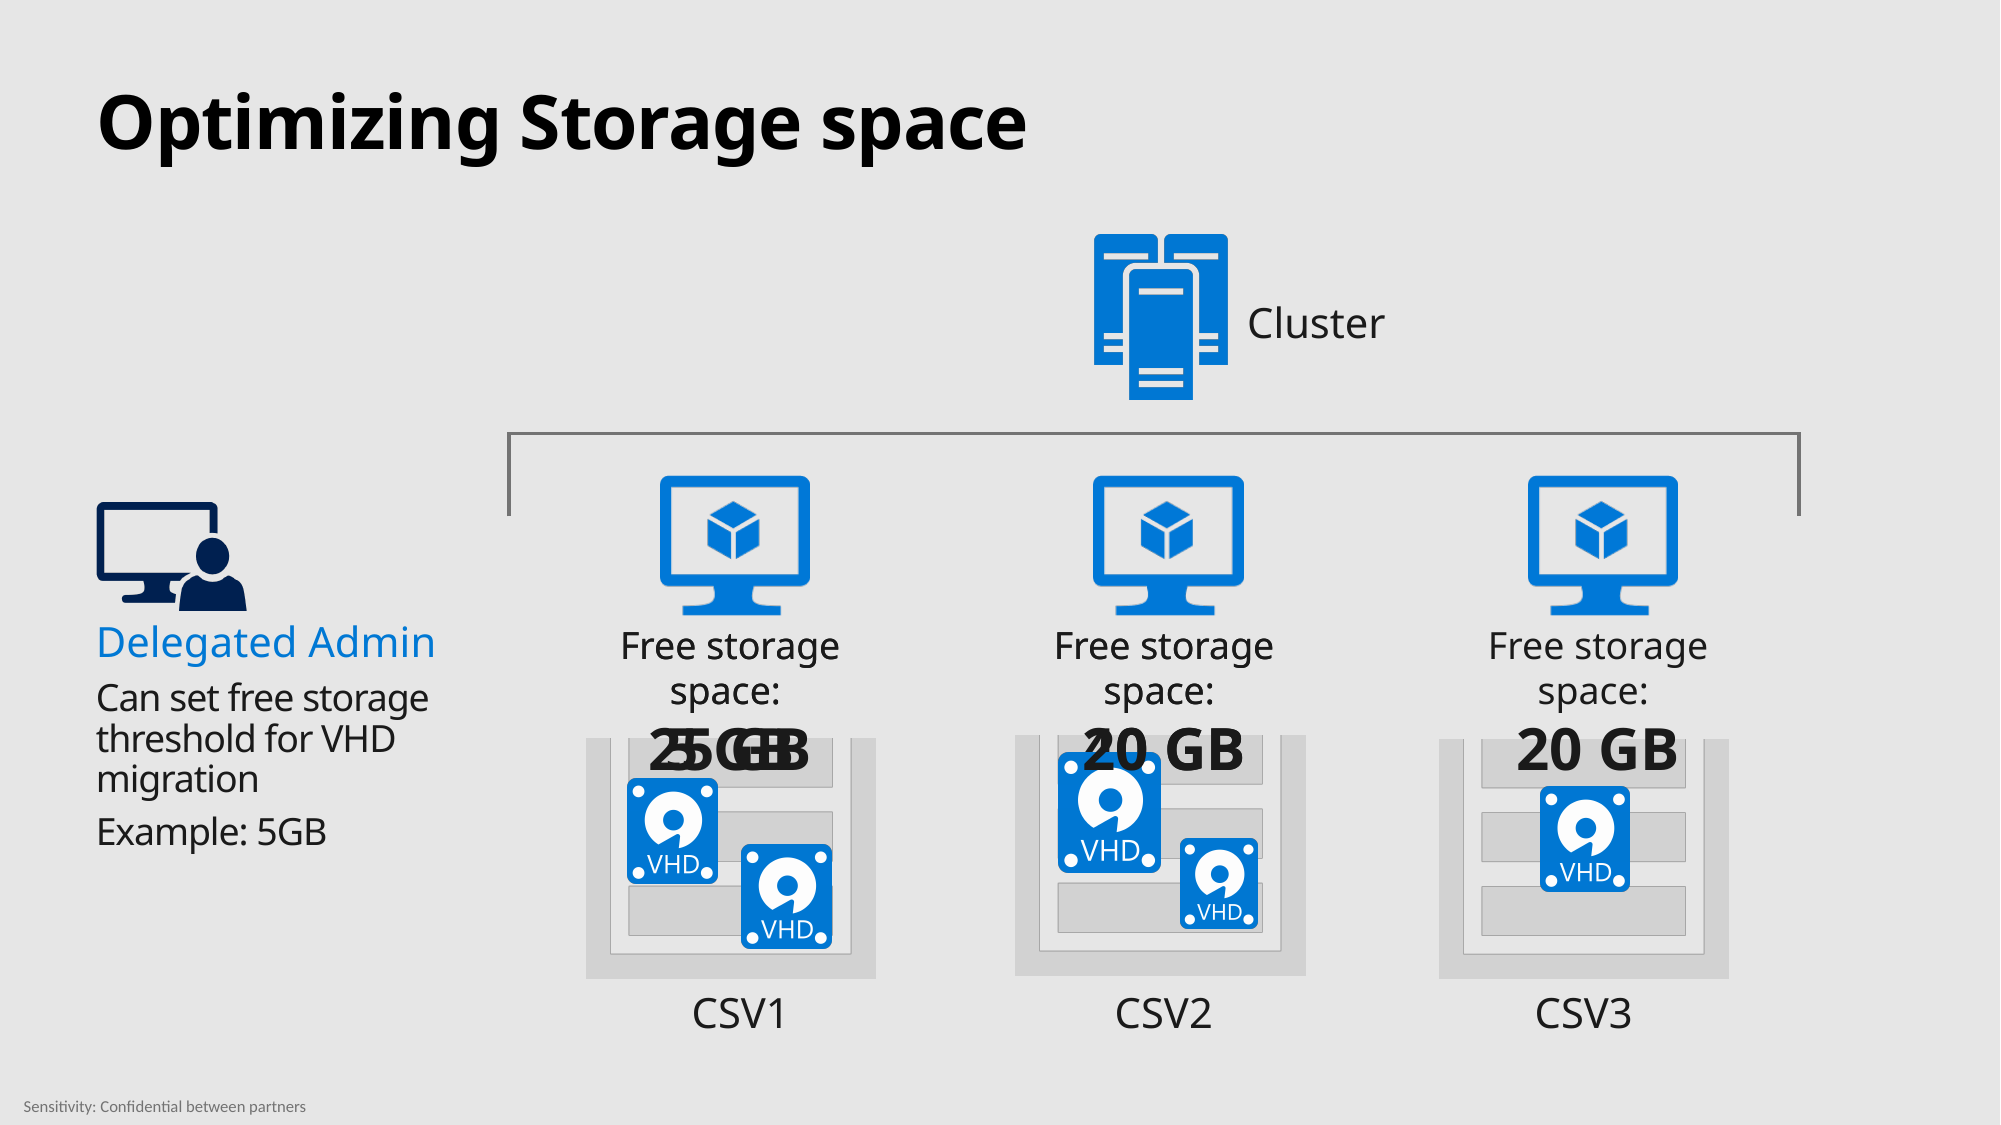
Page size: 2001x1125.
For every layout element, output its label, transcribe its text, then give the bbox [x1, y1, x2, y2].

text_box Free storage space: 25 GB [566, 621, 895, 782]
text_box Delegated Admin Can set free storage threshold for VHD migration Example: 5GB [95, 621, 481, 854]
picture [586, 738, 877, 979]
picture [96, 501, 247, 611]
picture [1527, 474, 1679, 618]
picture [1015, 735, 1306, 977]
text_box CSV3 [1510, 980, 1658, 1050]
text_box Free storage space: 20 GB [1000, 621, 1329, 782]
picture [1093, 474, 1245, 618]
text_box CSV2 [1090, 977, 1238, 1050]
text_box CSV1 [667, 979, 815, 1050]
picture [1093, 234, 1228, 400]
picture [1439, 738, 1729, 980]
text_box Free storage space: 20 GB [1434, 621, 1763, 782]
text_box Cluster [1228, 284, 1410, 359]
title Optimizing Storage space [96, 75, 1904, 166]
text_box [508, 433, 1799, 517]
picture [659, 474, 811, 618]
